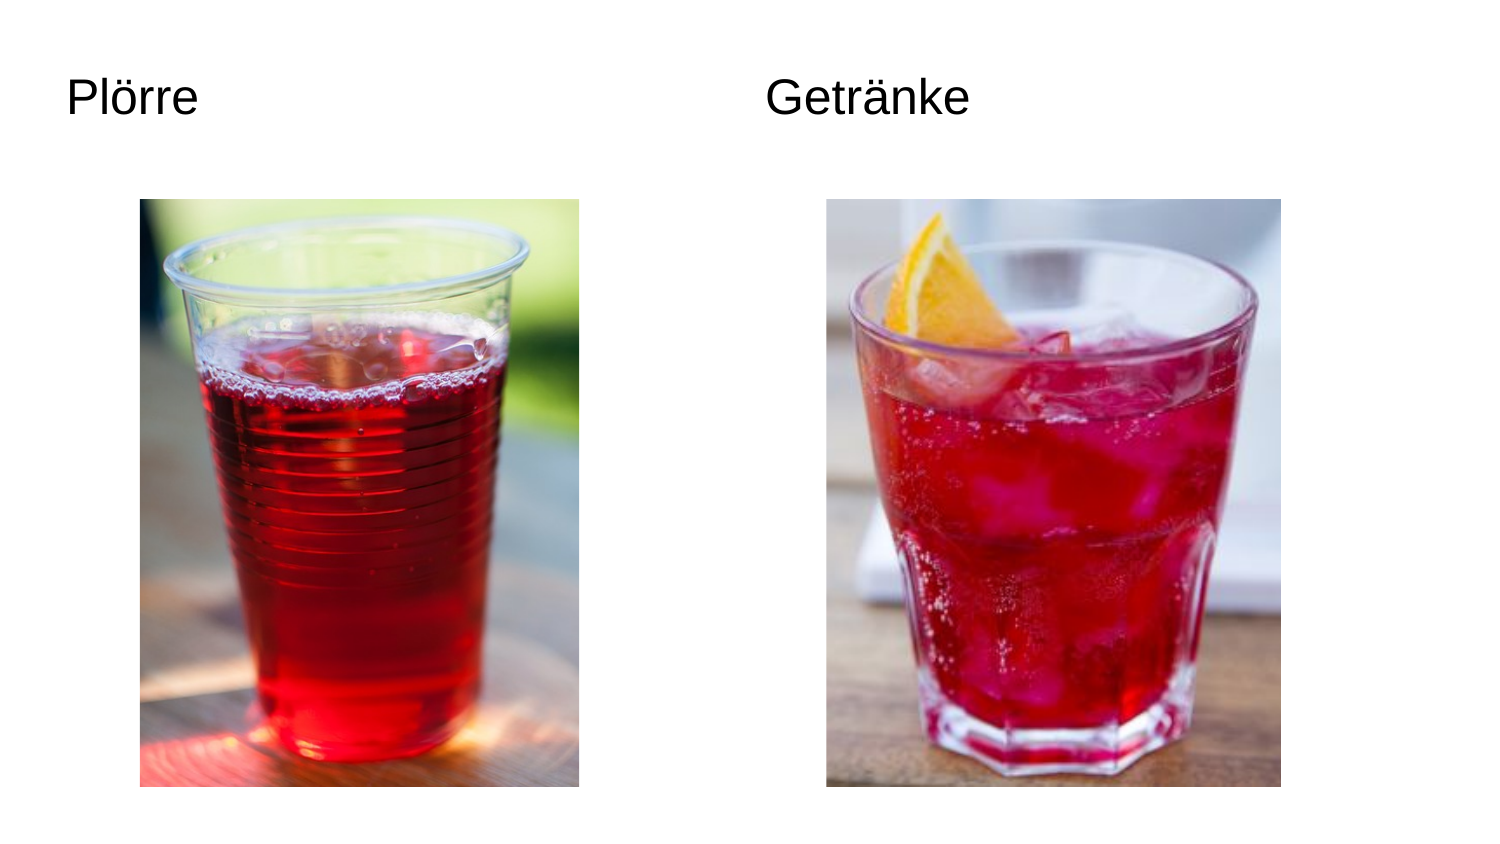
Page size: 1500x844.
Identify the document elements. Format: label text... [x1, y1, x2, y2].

picture [139, 199, 580, 787]
title Getränke [750, 61, 1442, 141]
title Plörre [51, 61, 743, 141]
picture [825, 199, 1282, 787]
